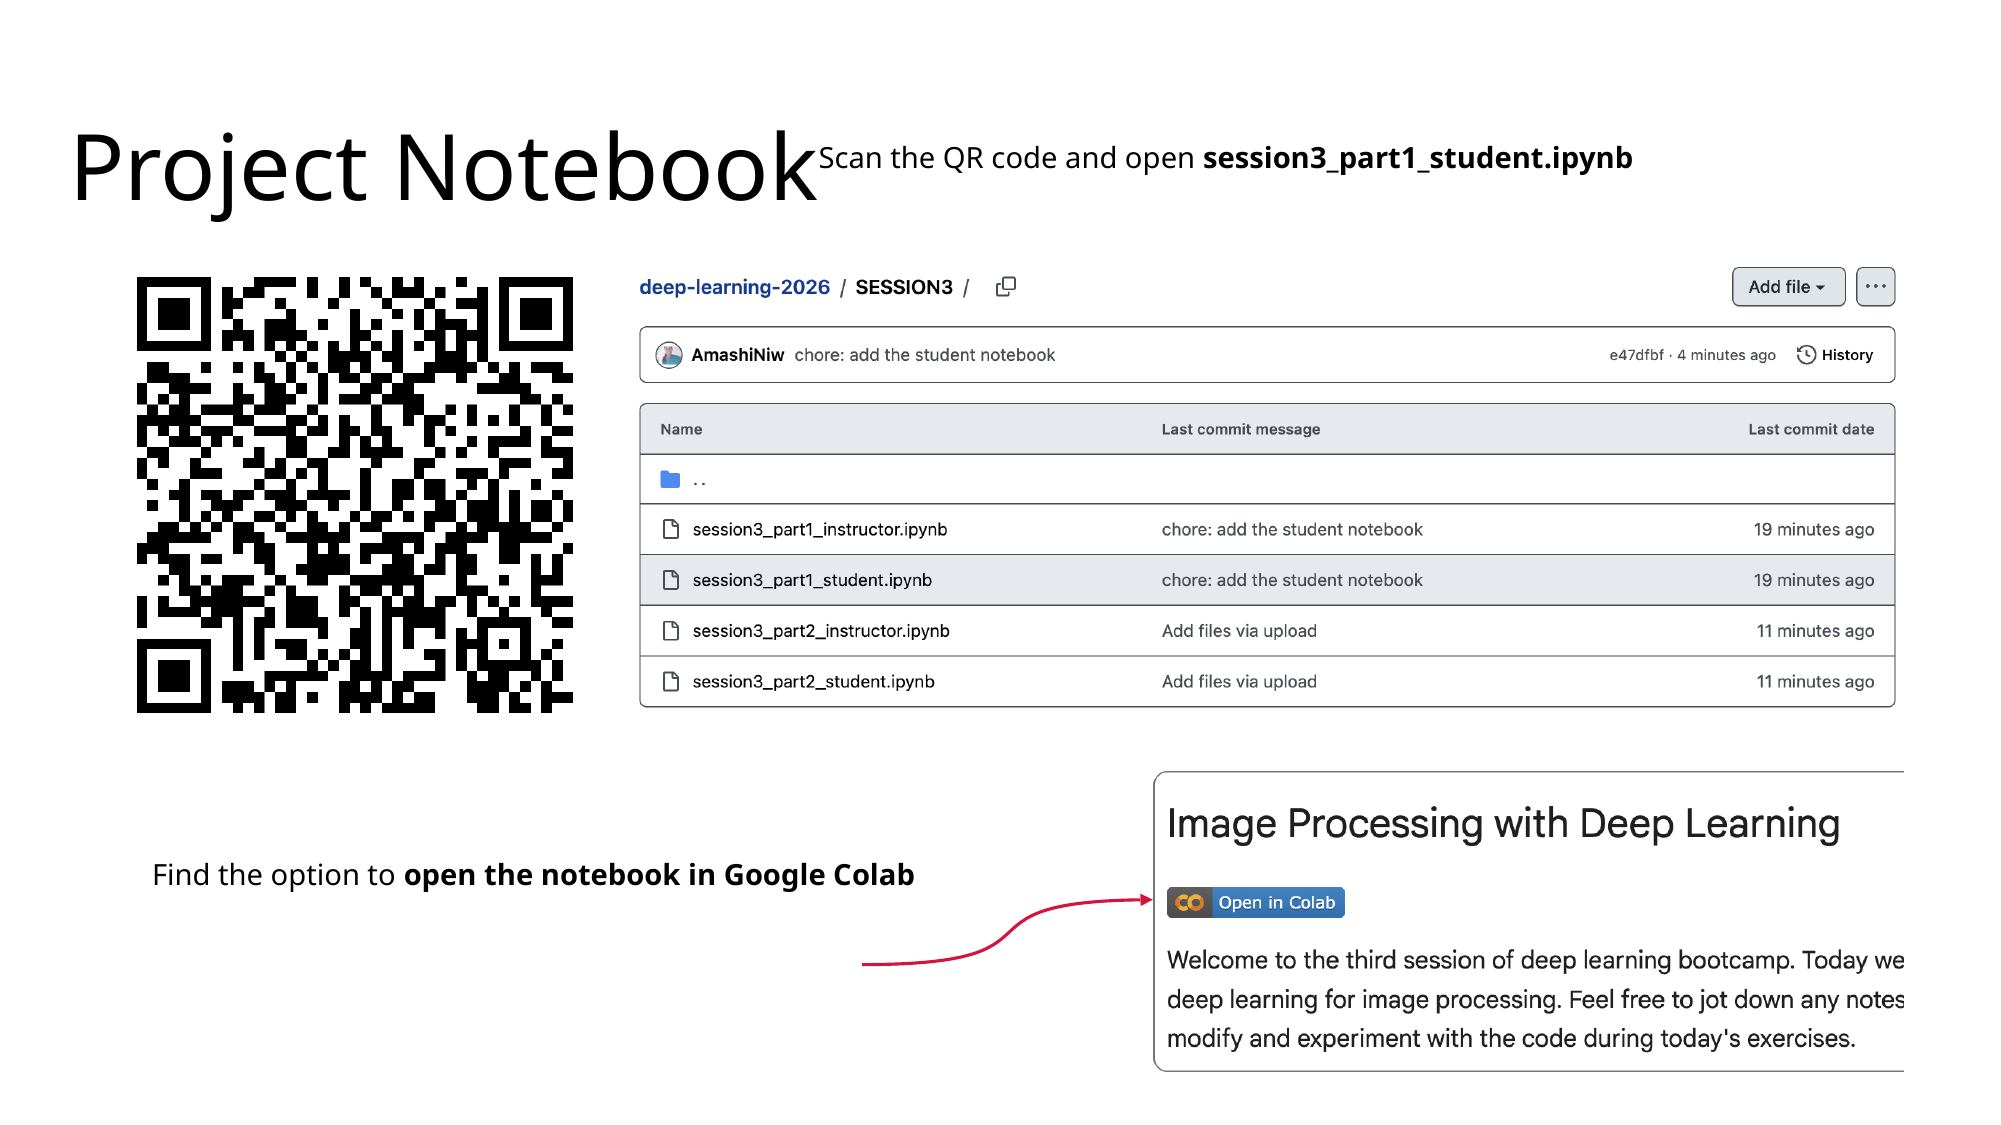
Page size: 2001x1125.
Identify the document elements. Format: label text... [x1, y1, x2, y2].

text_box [861, 899, 1154, 966]
picture [112, 253, 598, 738]
text_box Scan the QR code and open session3_part1_student.ipynb [803, 131, 1805, 182]
text_box Project Notebook [54, 102, 1780, 321]
picture [1137, 753, 1905, 1109]
picture [628, 264, 1905, 717]
text_box Find the option to open the notebook in Google Colab [137, 849, 1137, 899]
